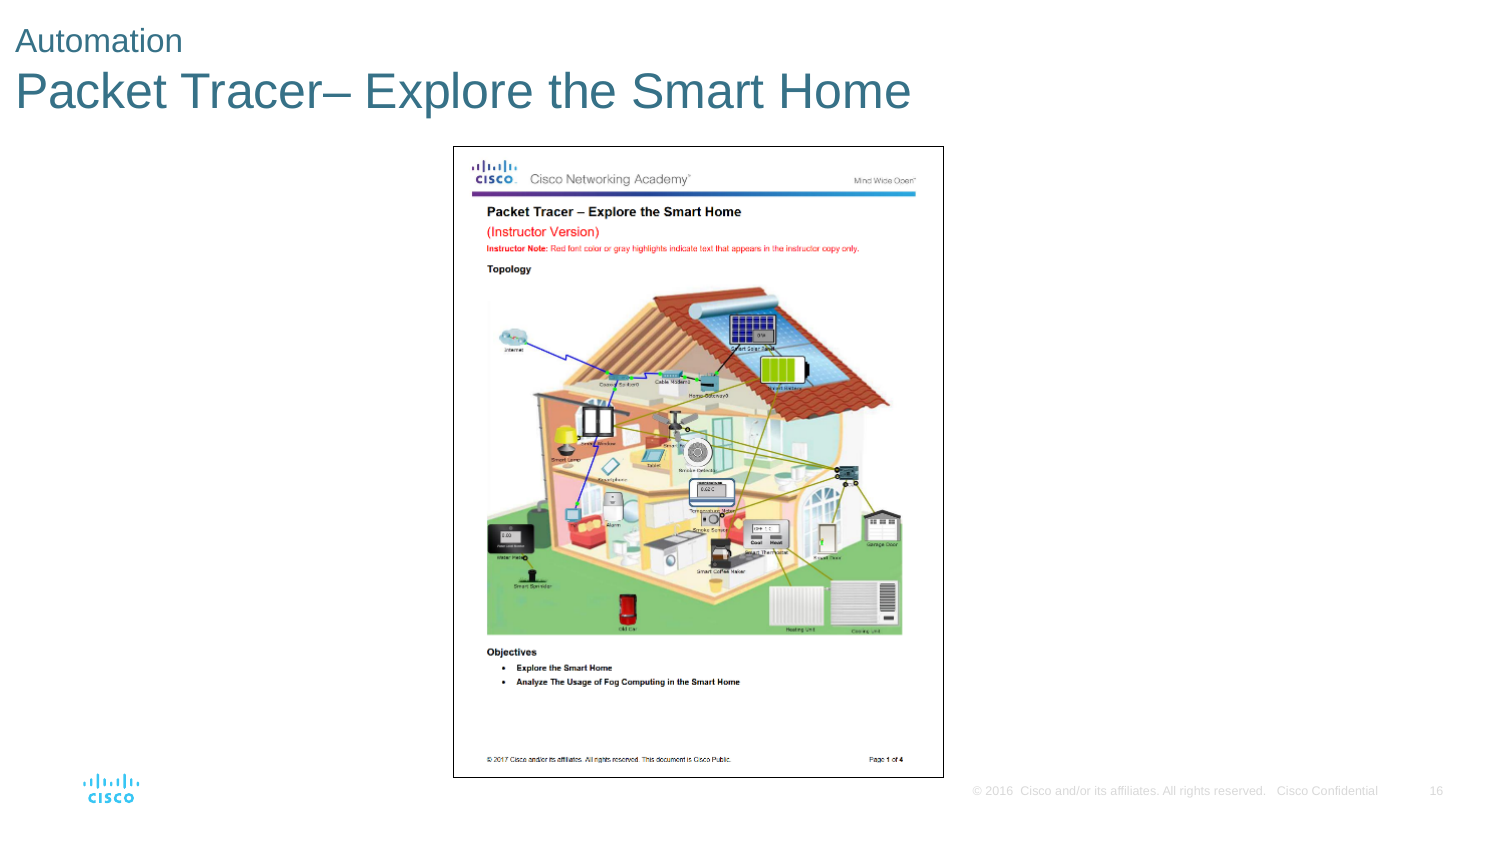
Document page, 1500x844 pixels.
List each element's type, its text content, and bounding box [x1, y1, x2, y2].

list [453, 146, 944, 778]
title Automation Packet Tracer– Explore the Smart Home [0, 6, 1500, 131]
